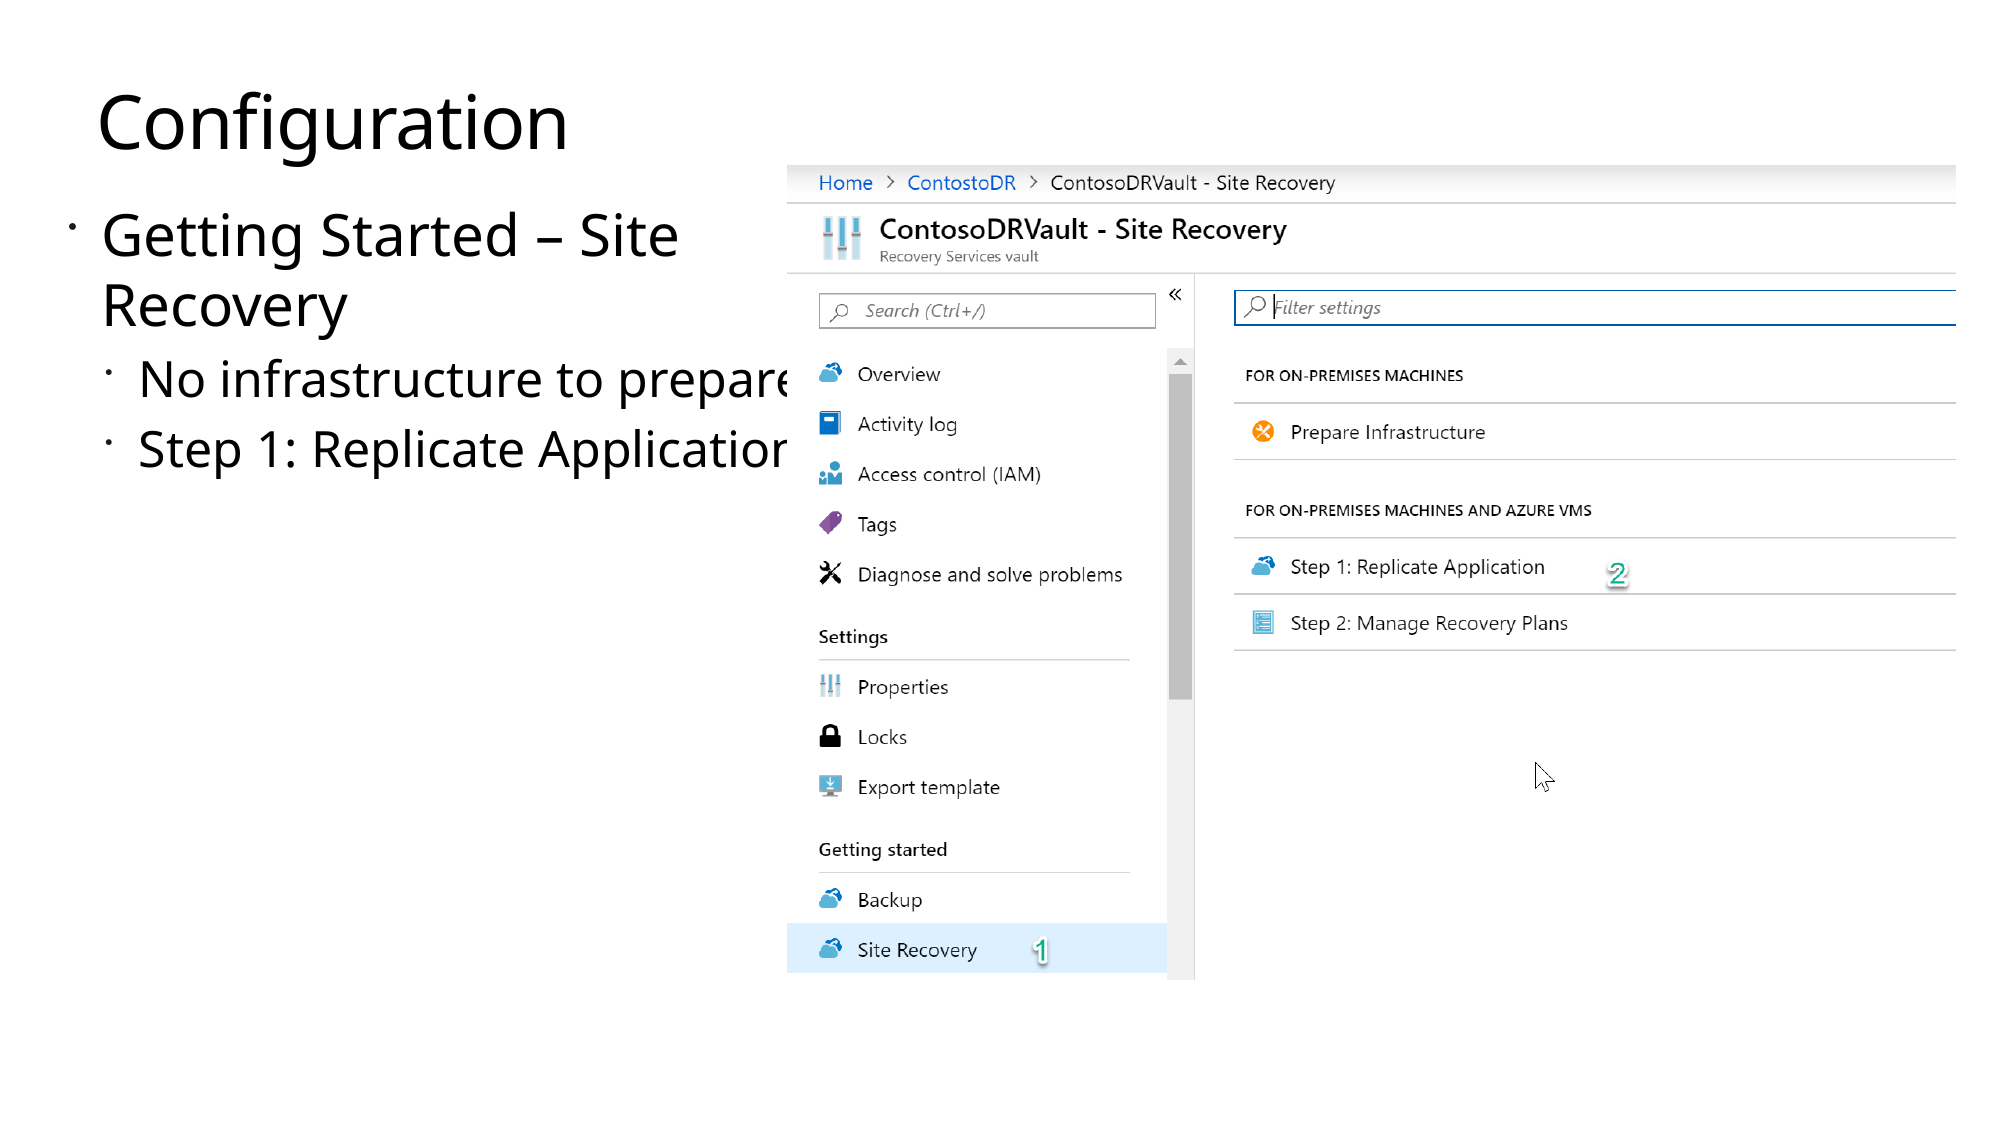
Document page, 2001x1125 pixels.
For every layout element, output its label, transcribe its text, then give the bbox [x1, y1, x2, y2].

title Configuration [96, 75, 1904, 166]
list Getting Started – Site Recovery No infrastructure to prepare Step 1: Replicate Application [63, 197, 786, 609]
picture [786, 165, 1956, 981]
